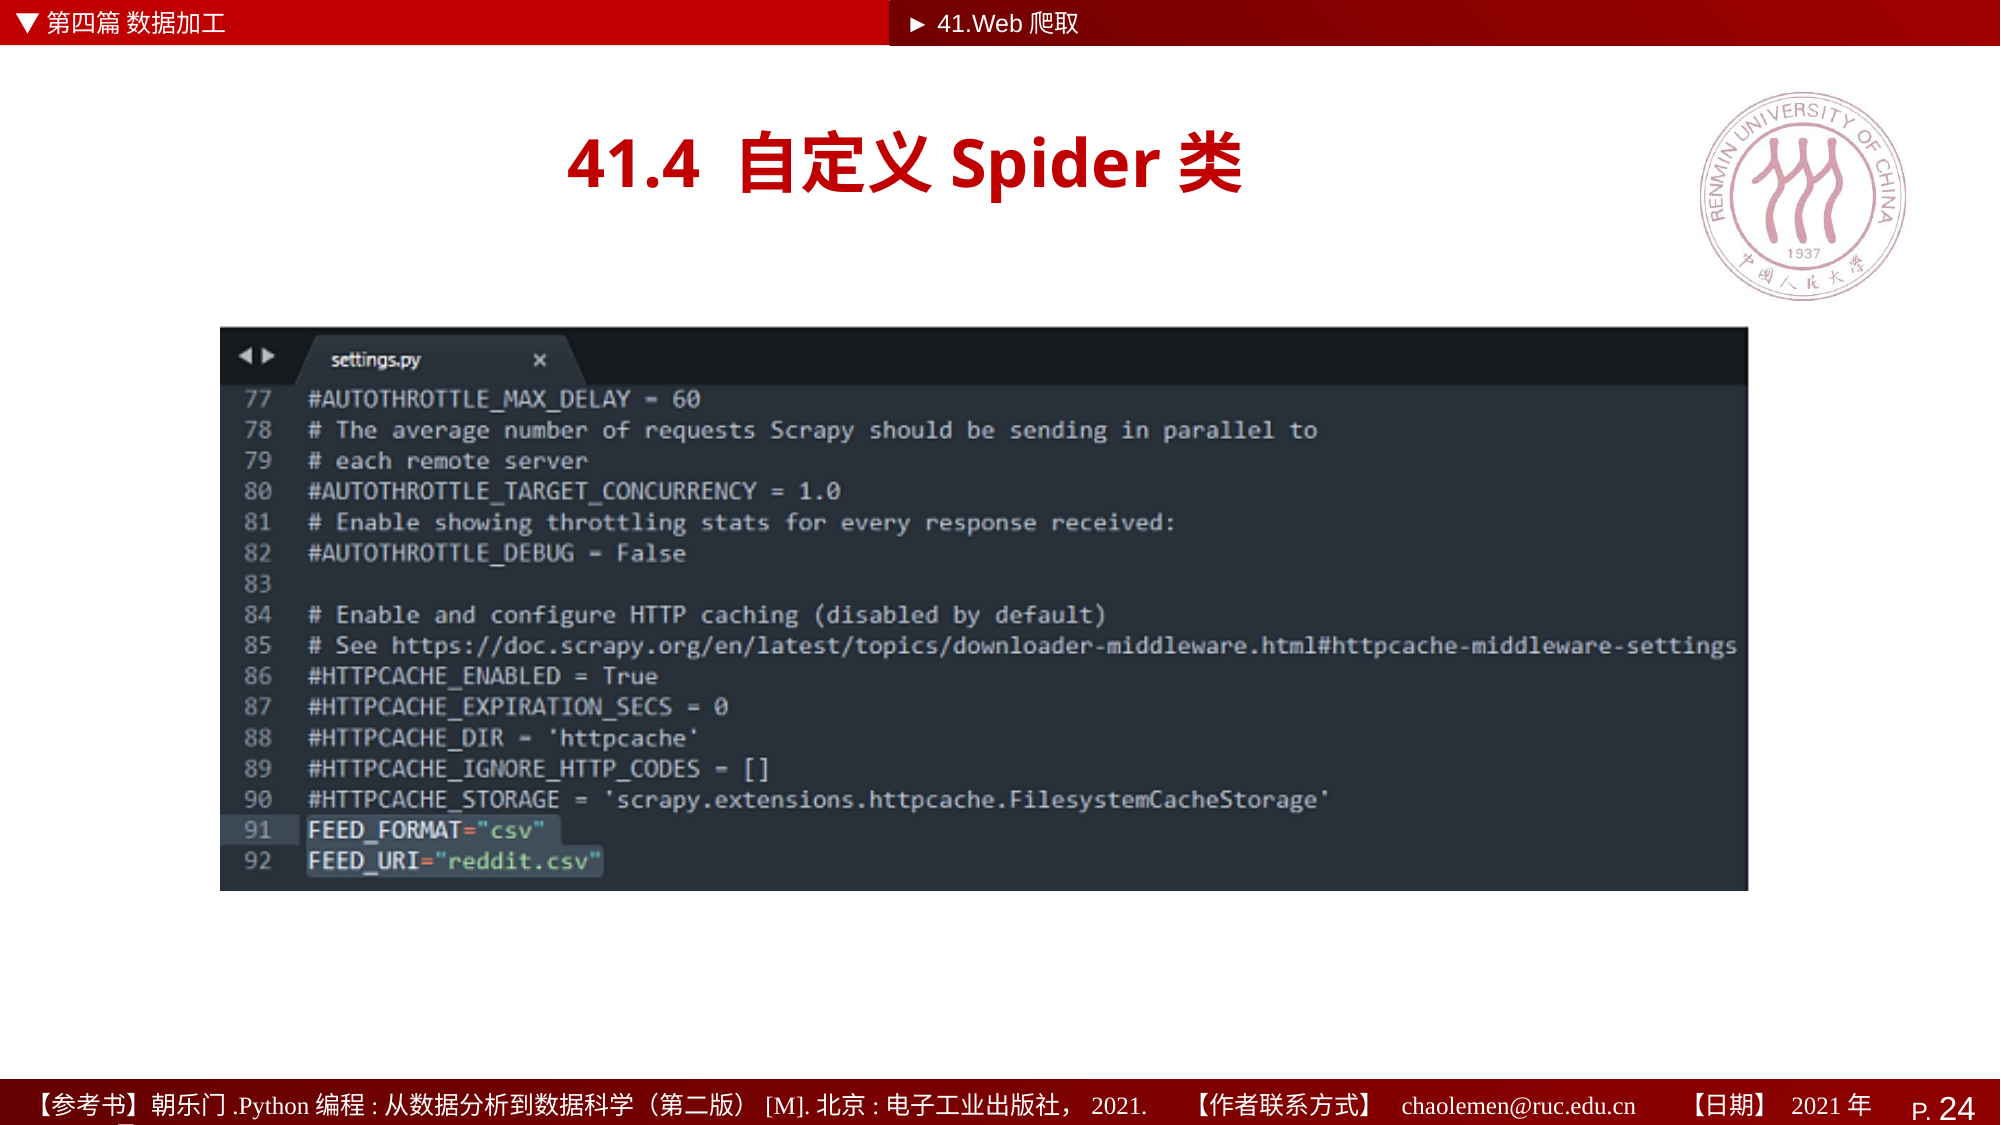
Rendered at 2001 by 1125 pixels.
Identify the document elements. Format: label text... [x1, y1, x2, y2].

picture [1696, 89, 1910, 304]
picture [220, 326, 1751, 891]
list ▼第四篇 数据加工 [0, 0, 725, 43]
list ► 41.Web爬取 [890, 0, 1249, 43]
title 41.4 自定义Spider类 [101, 92, 1710, 229]
